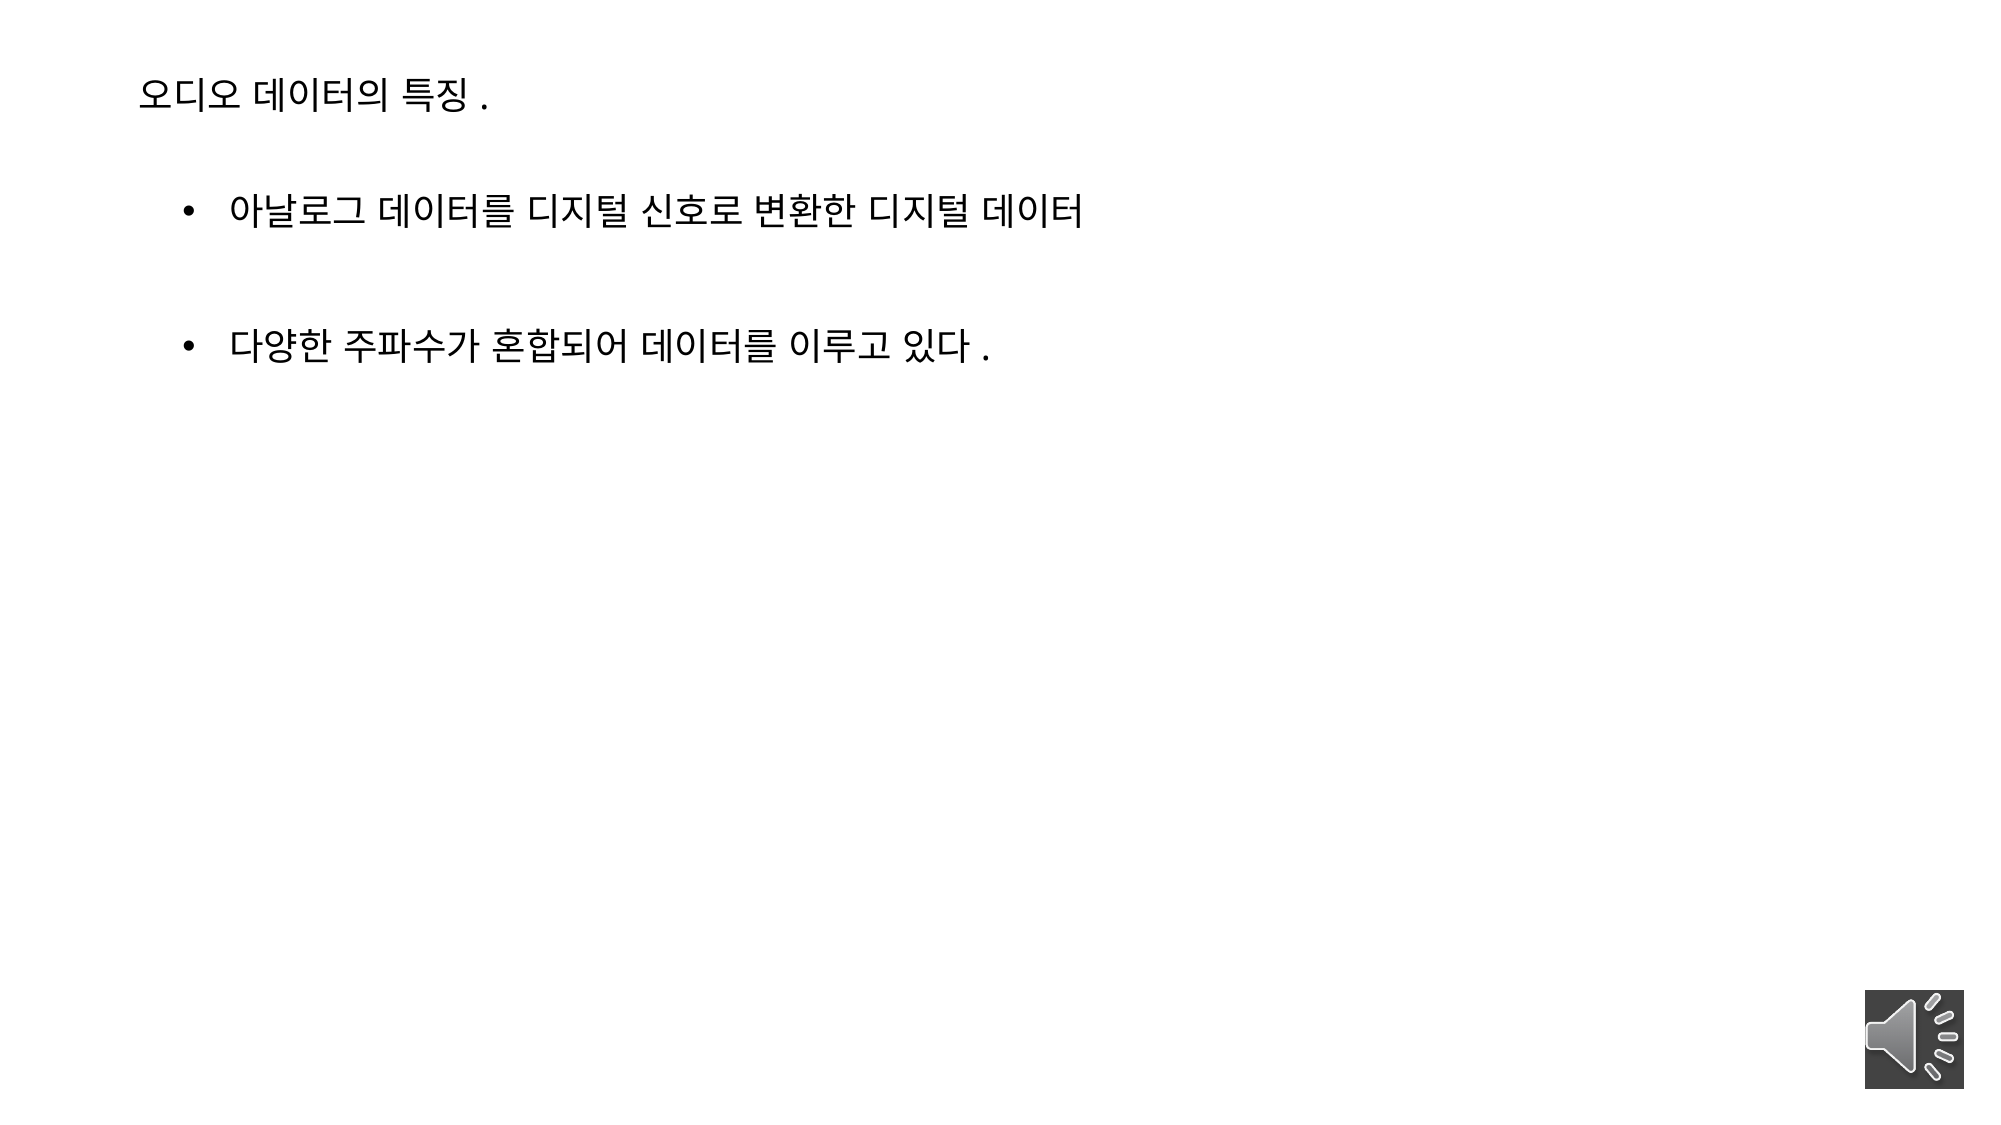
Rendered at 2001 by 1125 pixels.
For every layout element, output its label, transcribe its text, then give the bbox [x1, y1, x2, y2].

text_box 오디오 데이터의 특징. [124, 64, 505, 125]
text_box 아날로그 데이터를 디지털 신호로 변환한 디지털 데이터 다양한 주파수가 혼합되어 데이터를 이루고 있다. [167, 180, 1101, 375]
picture [1864, 989, 1965, 1090]
